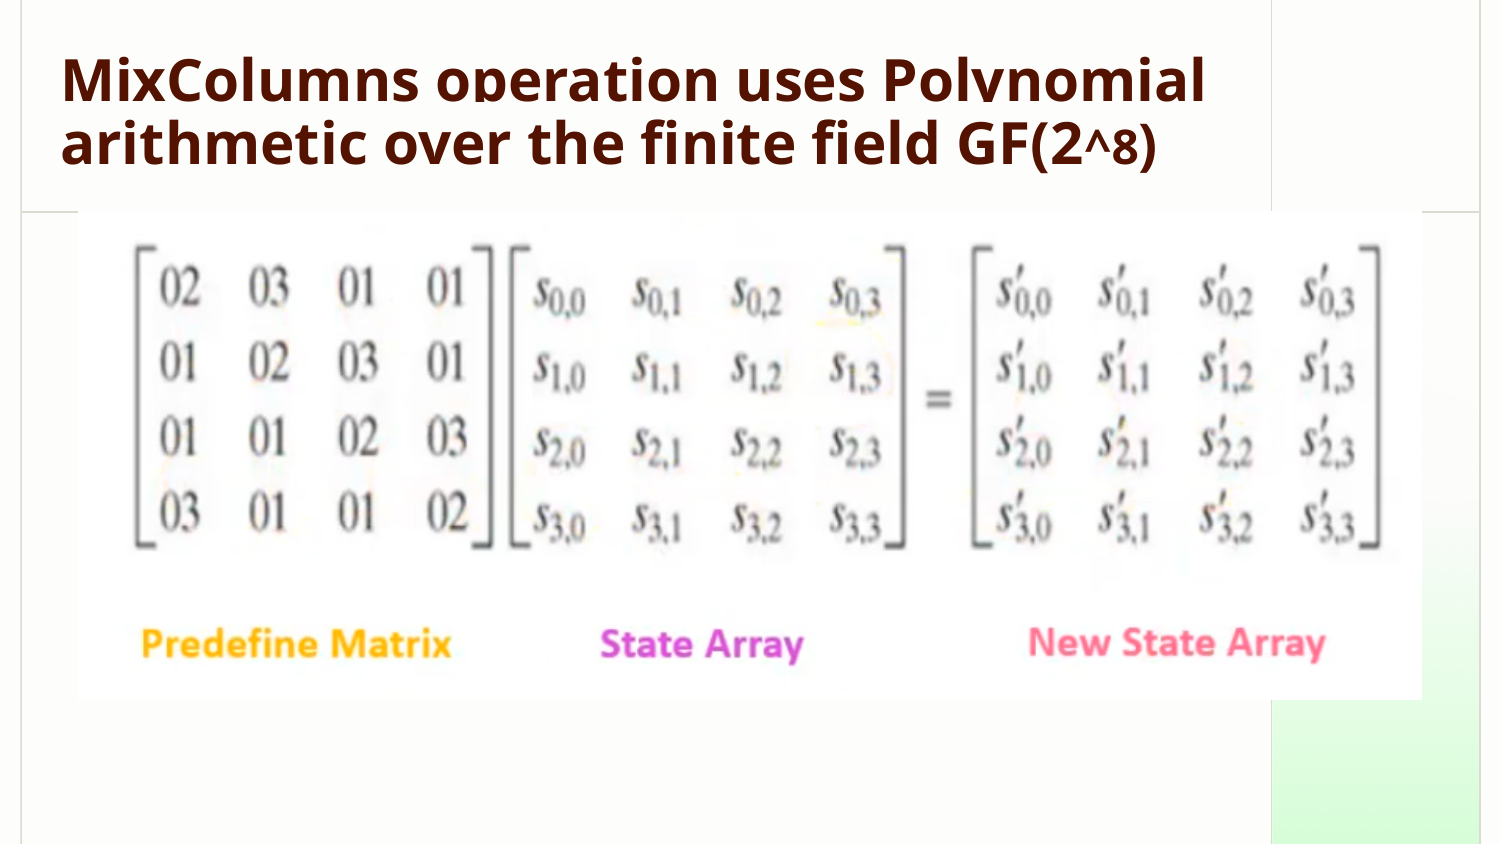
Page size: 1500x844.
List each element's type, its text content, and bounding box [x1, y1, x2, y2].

picture [77, 211, 1479, 844]
title MixColumns operation uses Polynomial arithmetic over the finite field GF(2^8) [45, 19, 1455, 192]
